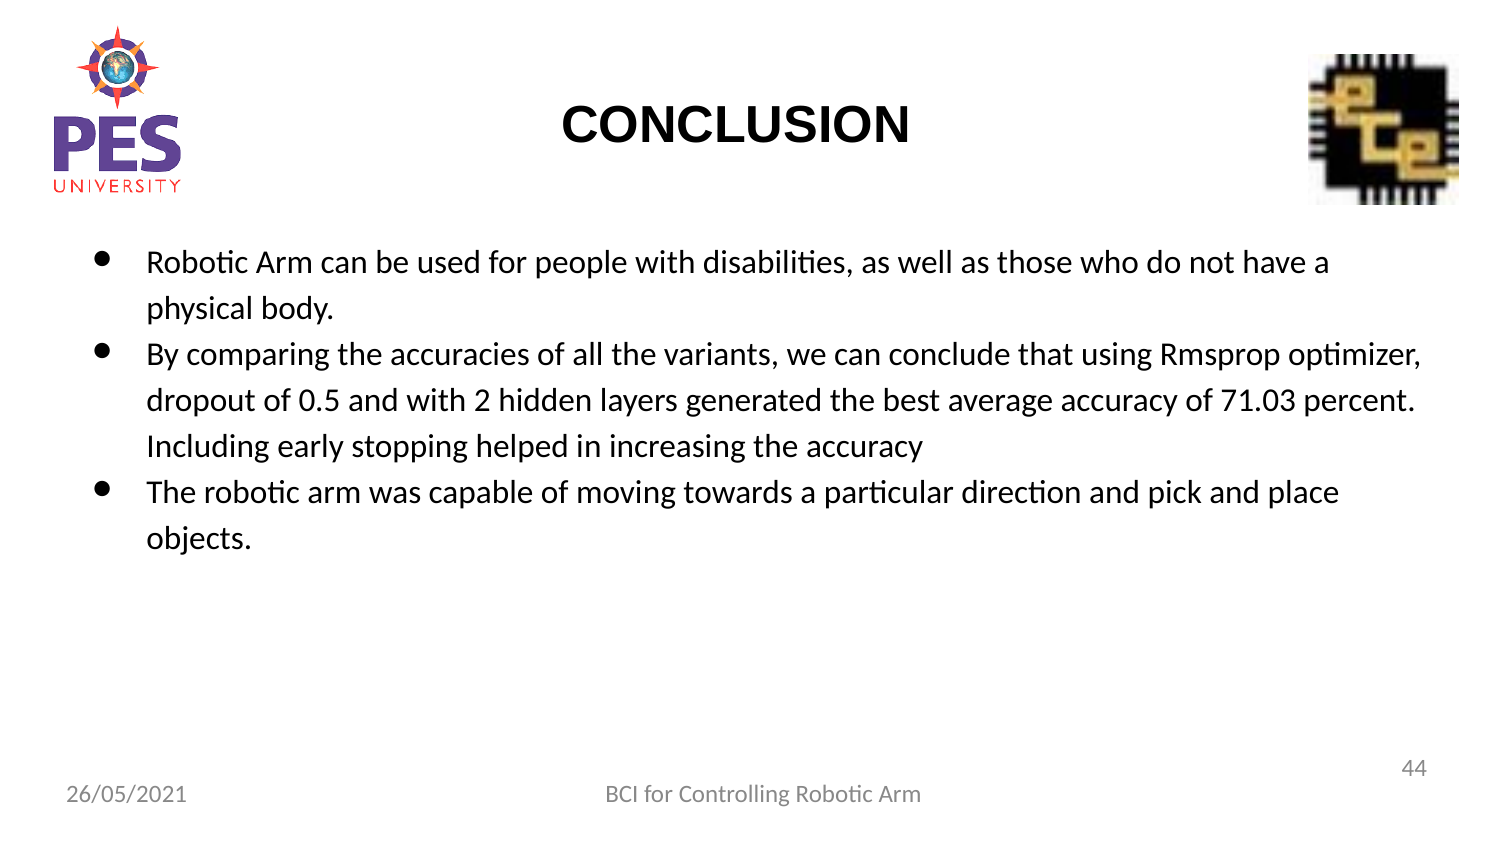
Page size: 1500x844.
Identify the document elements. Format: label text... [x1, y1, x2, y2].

text_box Robotic Arm can be used for people with disabilities, as well as those who do not have a physical body. By comparing the accuracies of all the variants, we can conclude that using Rmsprop optimizer, dropout of 0.5 and with 2 hidden layers generated the best average accuracy of 71.03 percent. Including early stopping helped in increasing the accuracy The robotic arm was capable of moving towards a particular direction and pick and place objects. [56, 219, 1443, 571]
text_box BCI for Controlling Robotic Arm [520, 762, 1013, 823]
text_box 26/05/2021 [51, 762, 402, 823]
text_box ‹#› [1092, 736, 1443, 797]
picture [1308, 54, 1459, 205]
text_box CONCLUSION [215, 82, 1303, 177]
picture [23, 14, 212, 203]
